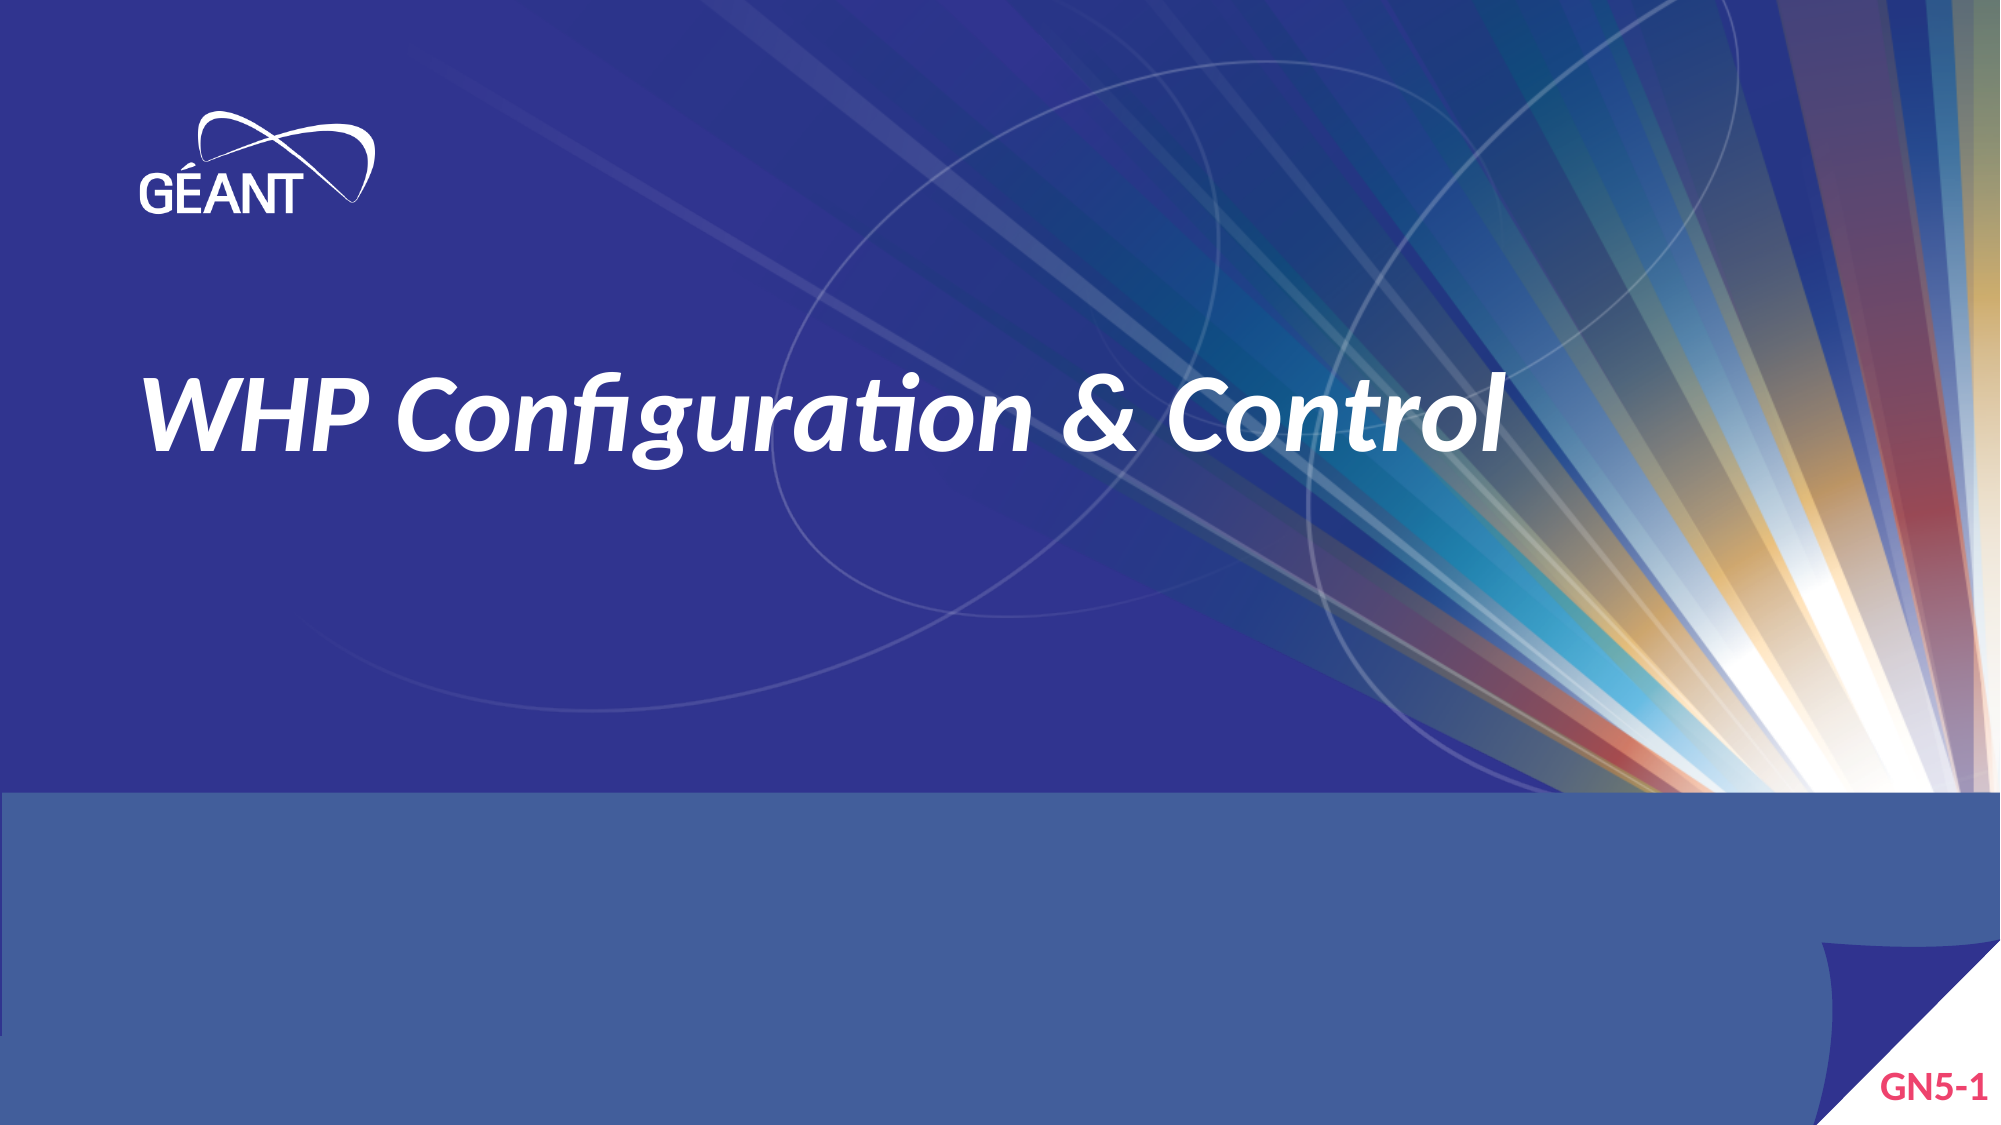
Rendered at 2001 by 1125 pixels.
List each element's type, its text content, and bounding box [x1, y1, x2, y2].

title WHP Configuration & Control [122, 379, 1746, 451]
slide_number [1906, 1066, 2000, 1120]
picture [116, 0, 2000, 792]
